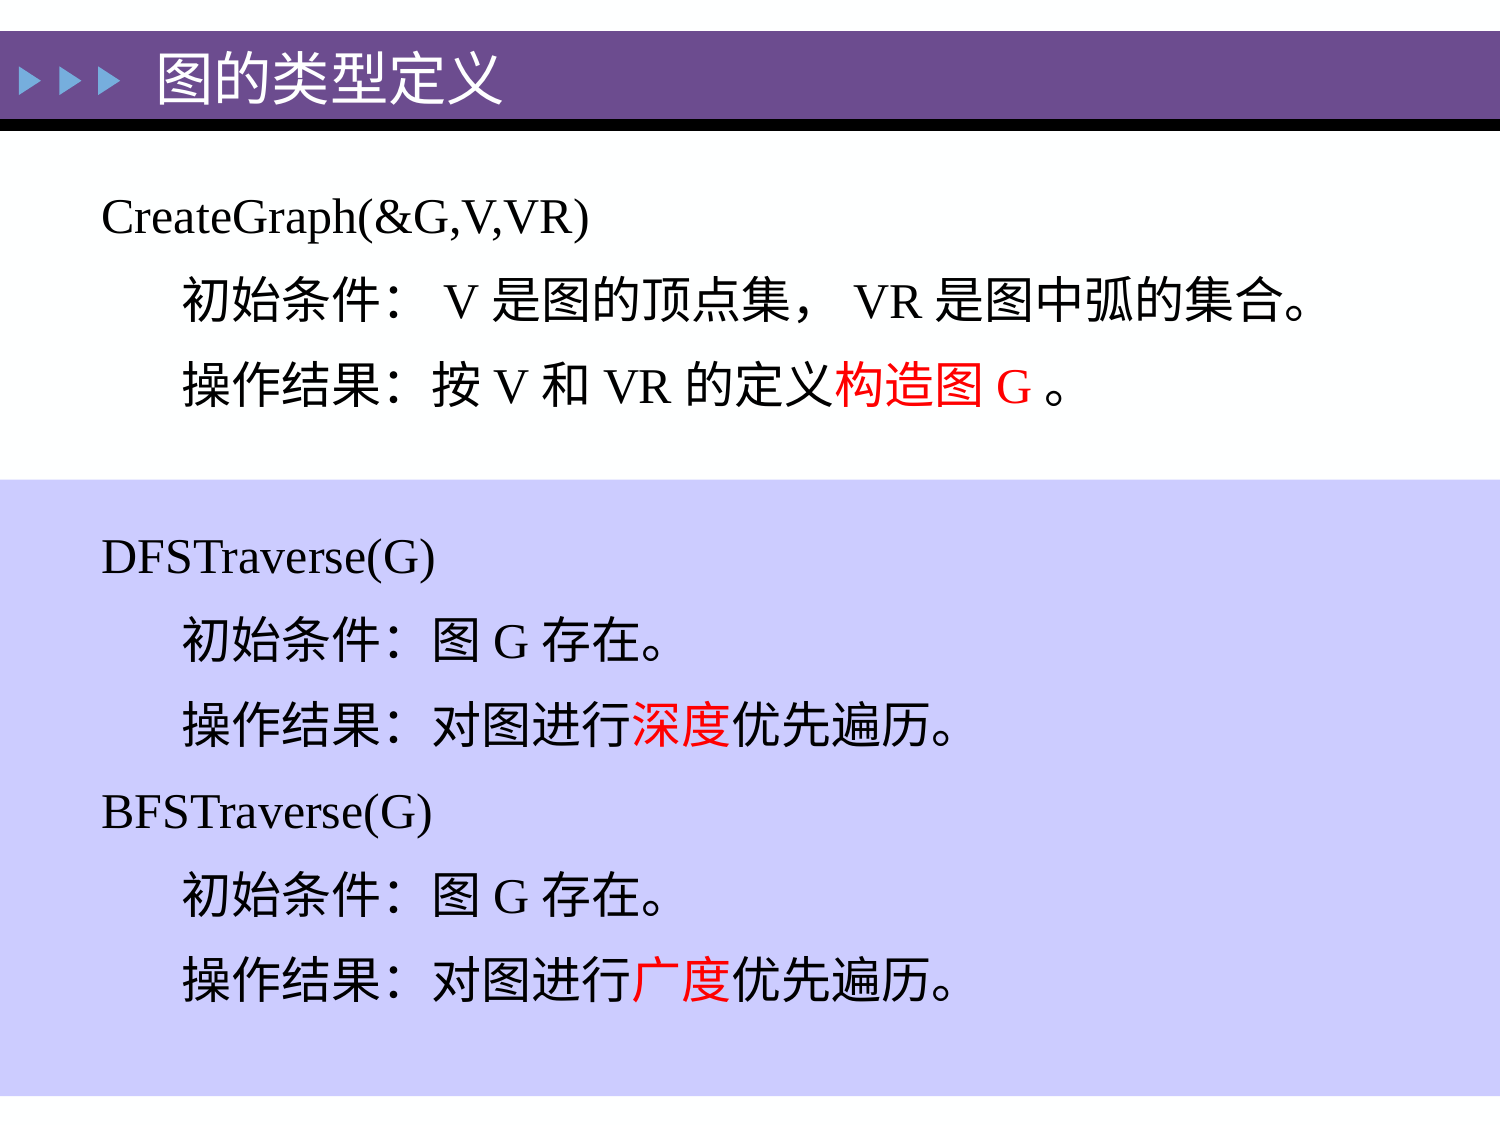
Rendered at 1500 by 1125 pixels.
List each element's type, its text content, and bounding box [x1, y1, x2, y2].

text_box CreateGraph(&G,V,VR) 初始条件：V是图的顶点集，VR是图中弧的集合。 操作结果：按V和VR的定义构造图G。 DFSTraverse(G) 初始条件：图G存在。 操作结果：对图进行深度优先遍历。 BFSTraverse(G) 初始条件：图G存在。 操作结果：对图进行广度优先遍历。 [86, 160, 1446, 1016]
text_box 图的类型定义 [140, 21, 1151, 134]
text_box [0, 479, 1500, 1097]
